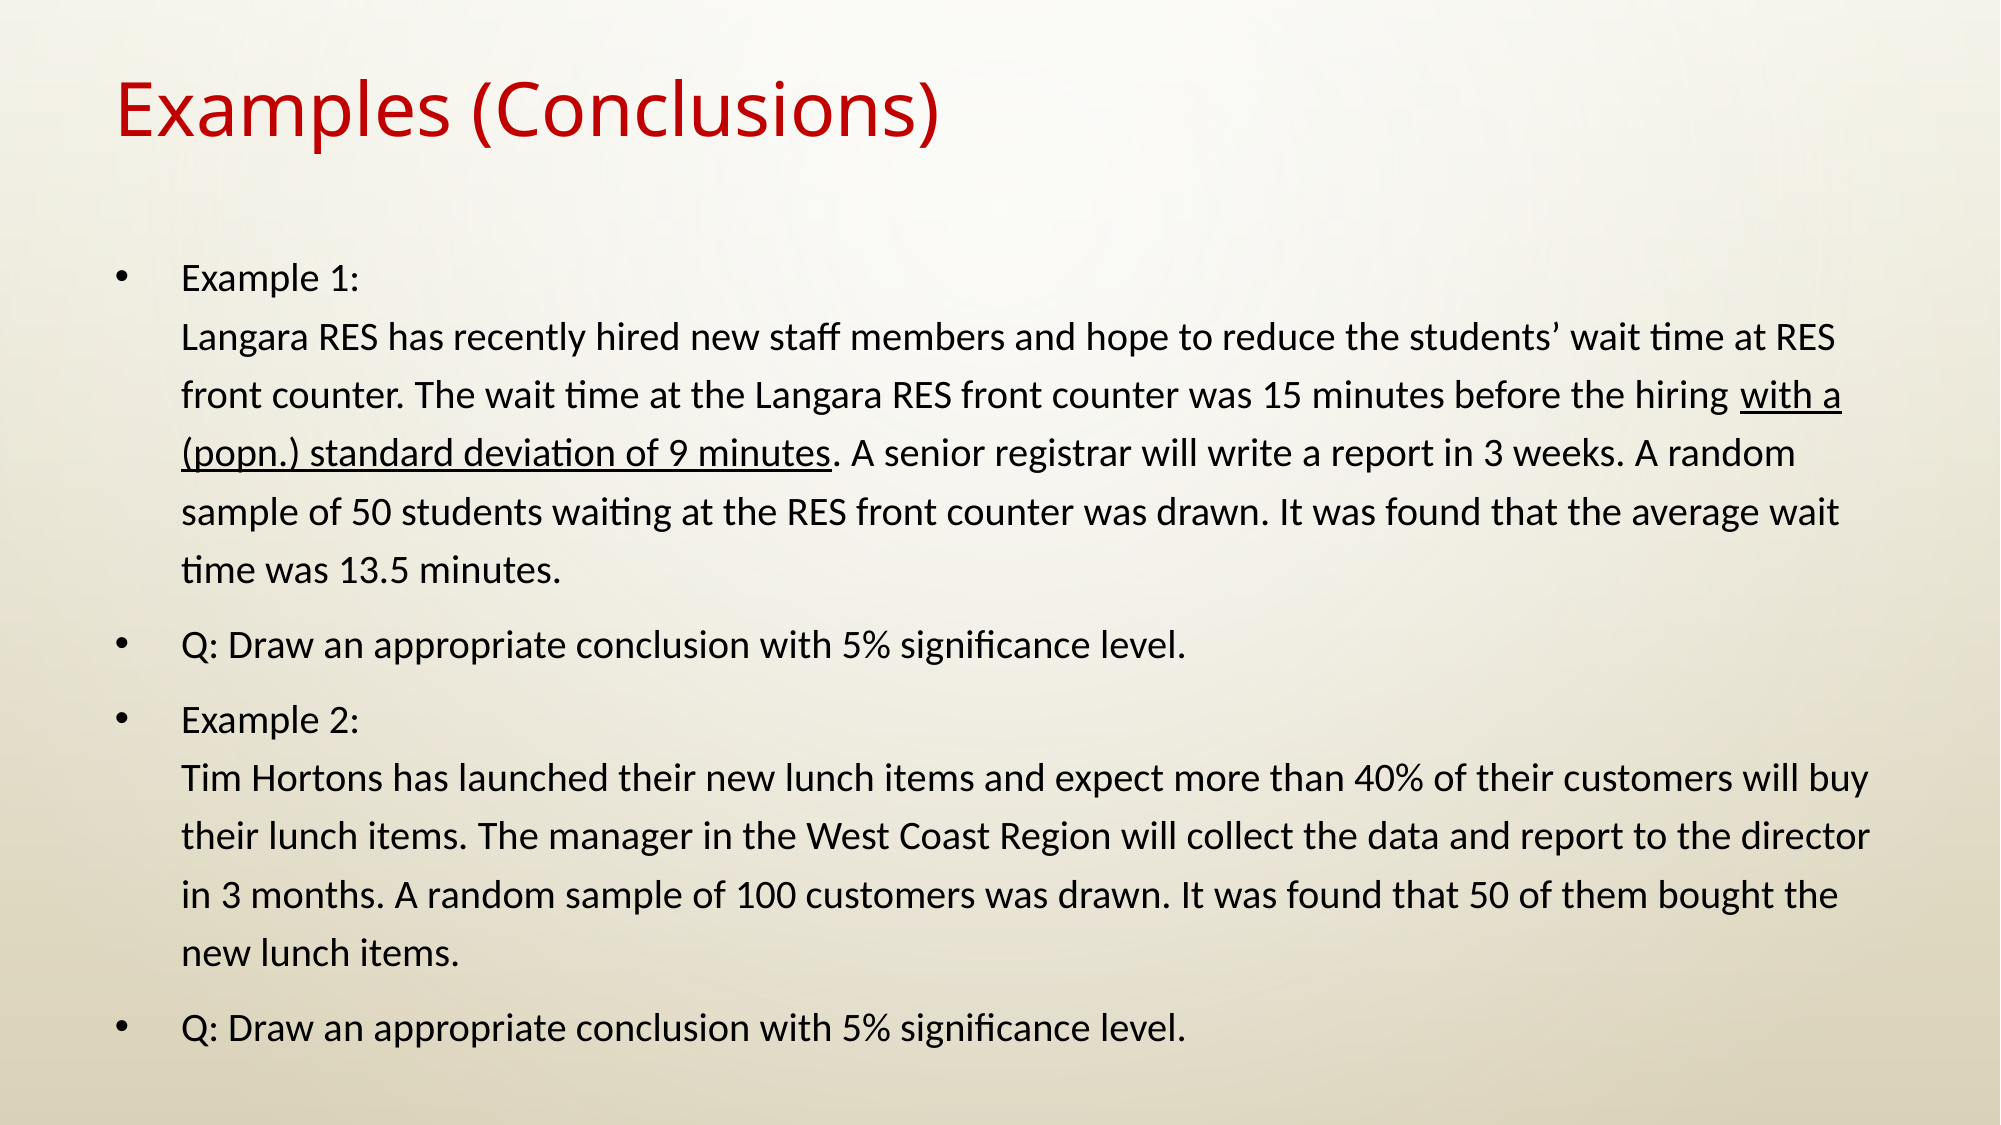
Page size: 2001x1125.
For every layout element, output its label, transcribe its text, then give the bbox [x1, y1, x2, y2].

title Examples (Conclusions) [99, 64, 1900, 215]
title Type I Error and Type II Error [0, 0, 2000, 176]
list Example 1: Langara RES has recently hired new staff members and hope to reduce the students’ wait time at RES front counter. The wait time at the Langara RES front counter was 15 minutes before the hiring with a (popn.) standard deviation of 9 minutes. A senior registrar will write a report in 3 weeks. A random sample of 50 students waiting at the RES front counter was drawn. It was found that the average wait time was 13.5 minutes. Q: Draw an appropriate conclusion with 5% significance level. Example 2: Tim Hortons has launched their new lunch items and expect more than 40% of their customers will buy their lunch items. The manager in the West Coast Region will collect the data and report to the director in 3 months. A random sample of 100 customers was drawn. It was found that 50 of them bought the new lunch items. Q: Draw an appropriate conclusion with 5% significance level. [99, 234, 1900, 1060]
